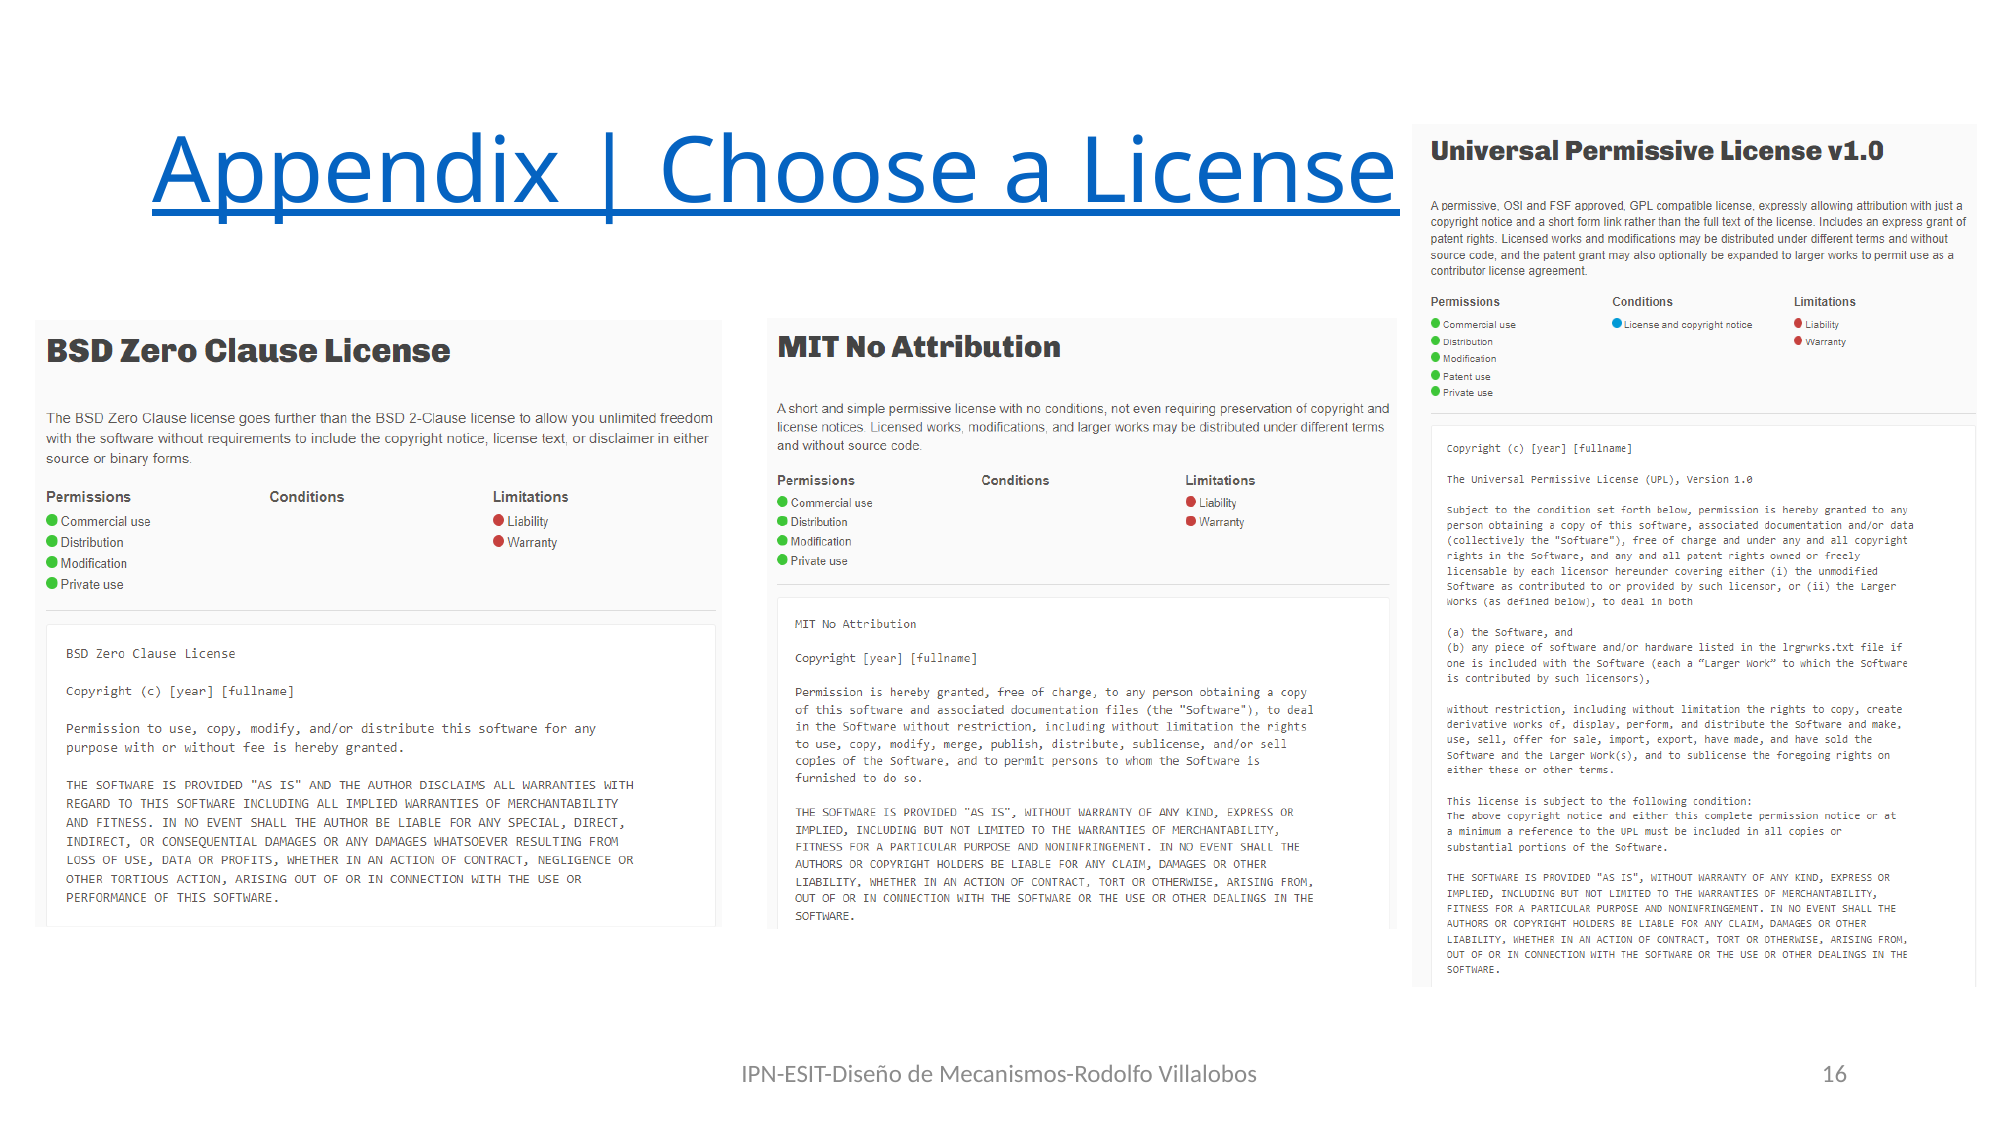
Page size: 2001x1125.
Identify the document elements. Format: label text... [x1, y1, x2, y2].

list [35, 320, 722, 927]
slide_number 16 [1412, 1042, 1863, 1103]
picture [767, 318, 1397, 929]
footer IPN-ESIT-Diseño de Mecanismos-Rodolfo Villalobos [662, 1042, 1338, 1103]
title Appendix | Choose a License [137, 59, 1863, 278]
picture [1412, 124, 1977, 987]
